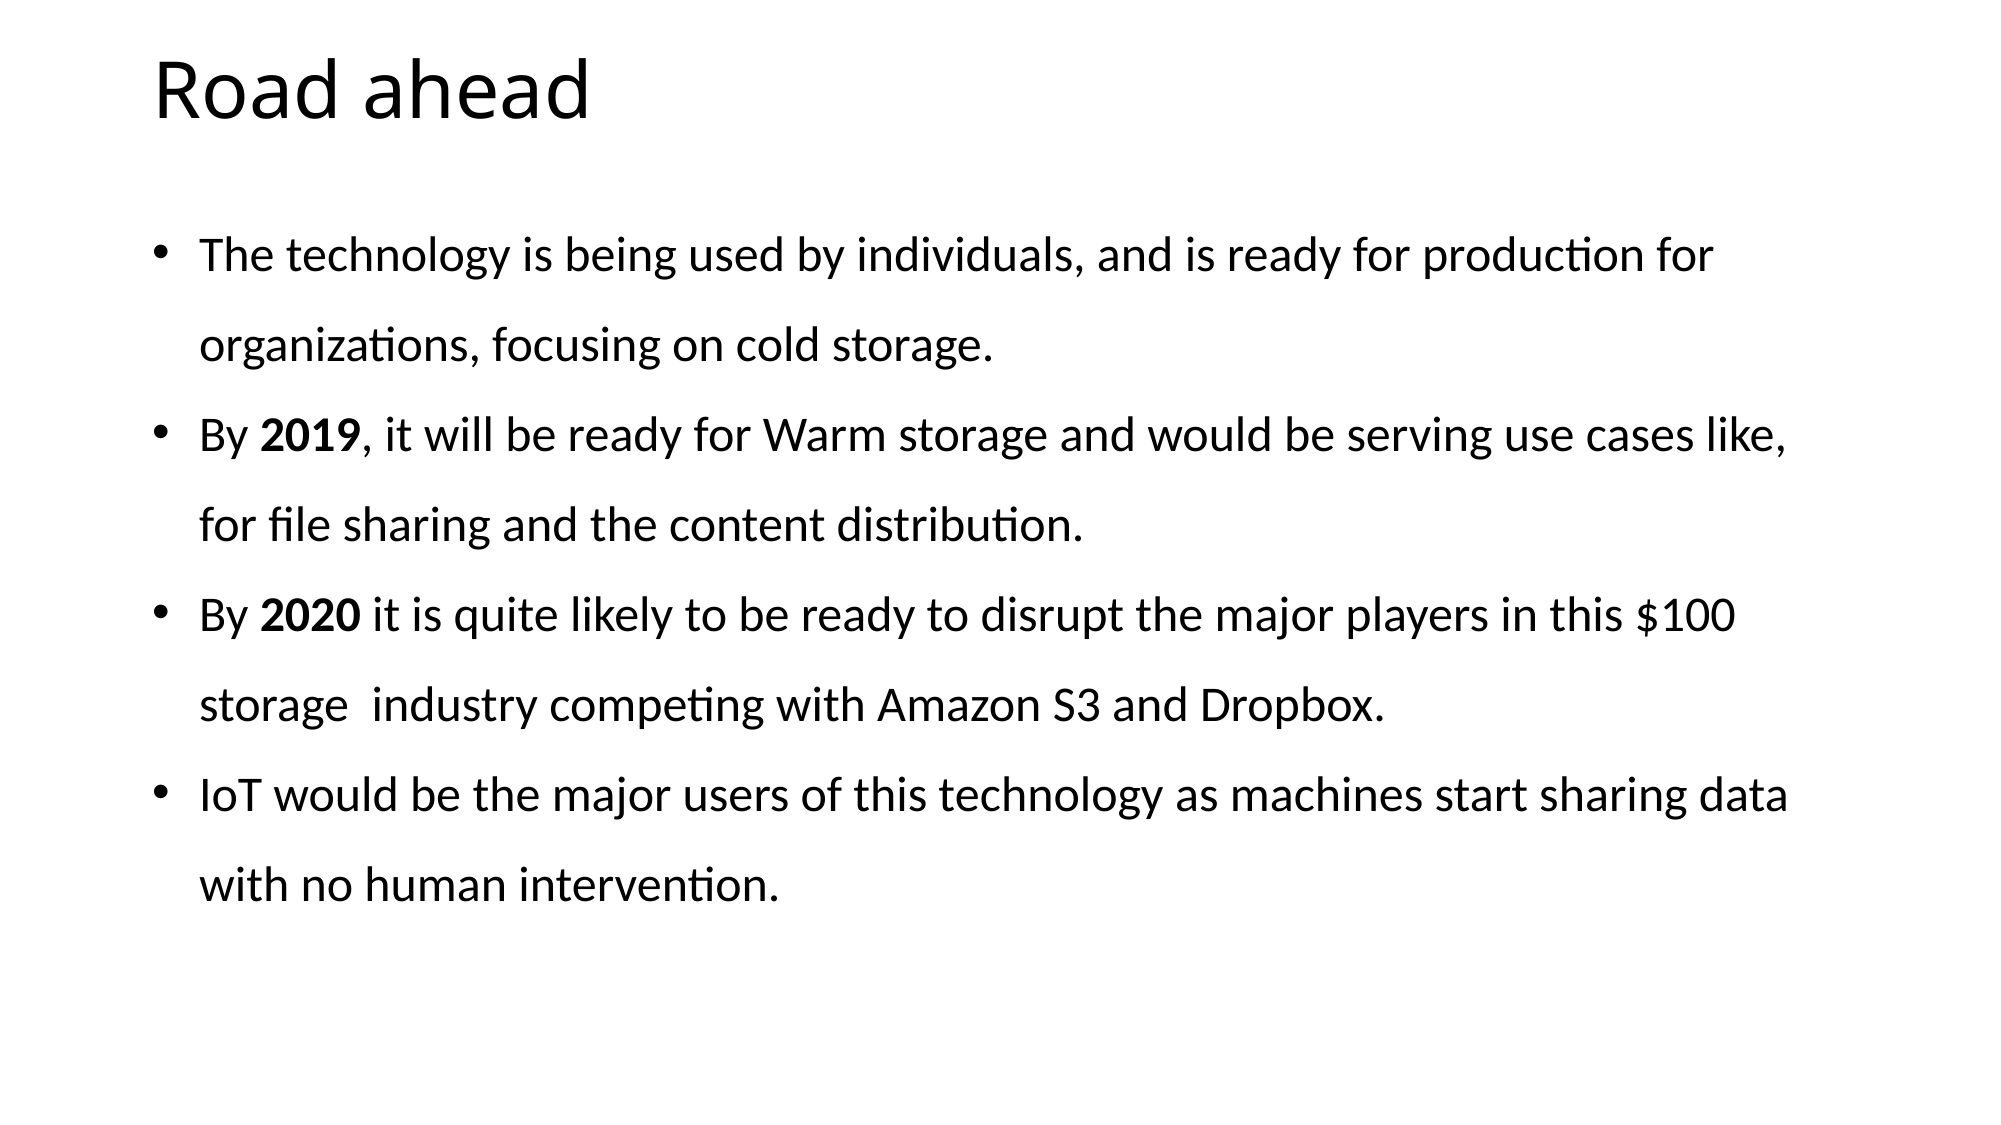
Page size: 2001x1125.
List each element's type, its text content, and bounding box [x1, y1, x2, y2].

title Road ahead [137, 42, 1863, 144]
text_box The technology is being used by individuals, and is ready for production for organizations, focusing on cold storage. By 2019, it will be ready for Warm storage and would be serving use cases like, for file sharing and the content distribution. By 2020 it is quite likely to be ready to disrupt the major players in this $100 storage industry competing with Amazon S3 and Dropbox. IoT would be the major users of this technology as machines start sharing data with no human intervention. [137, 183, 1863, 919]
